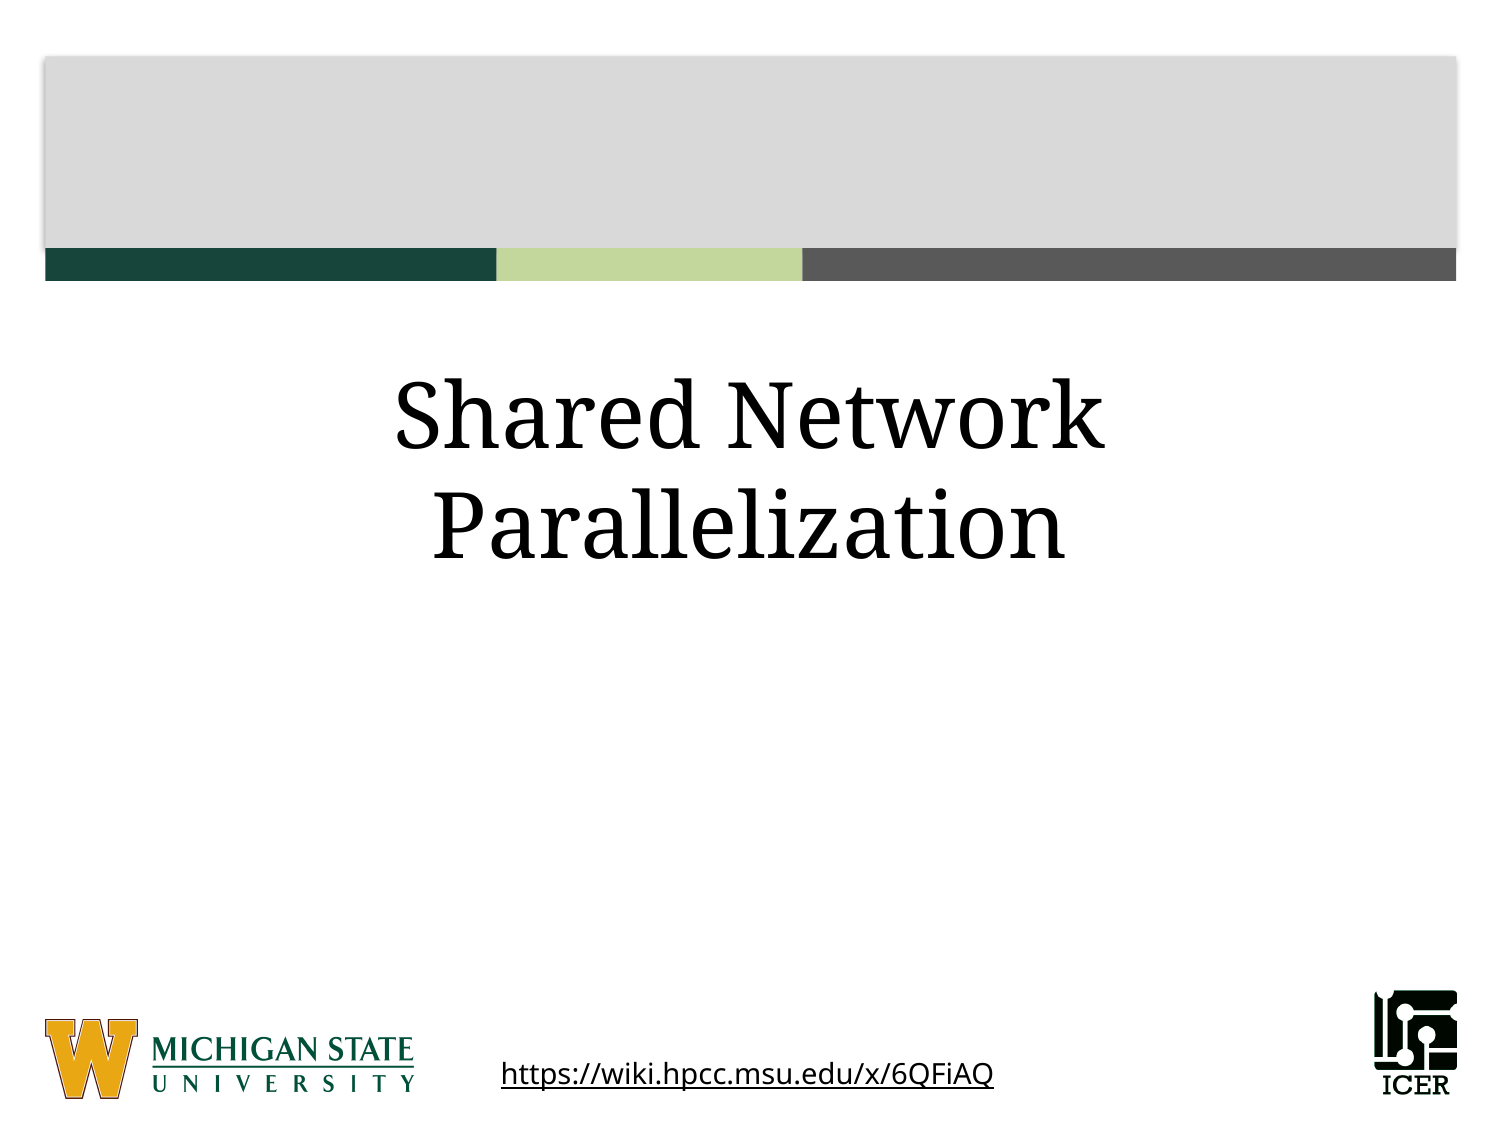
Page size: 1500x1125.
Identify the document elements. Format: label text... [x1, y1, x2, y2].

picture [45, 1012, 443, 1116]
picture [1374, 990, 1457, 1095]
title Shared Network Parallelization [112, 349, 1388, 591]
